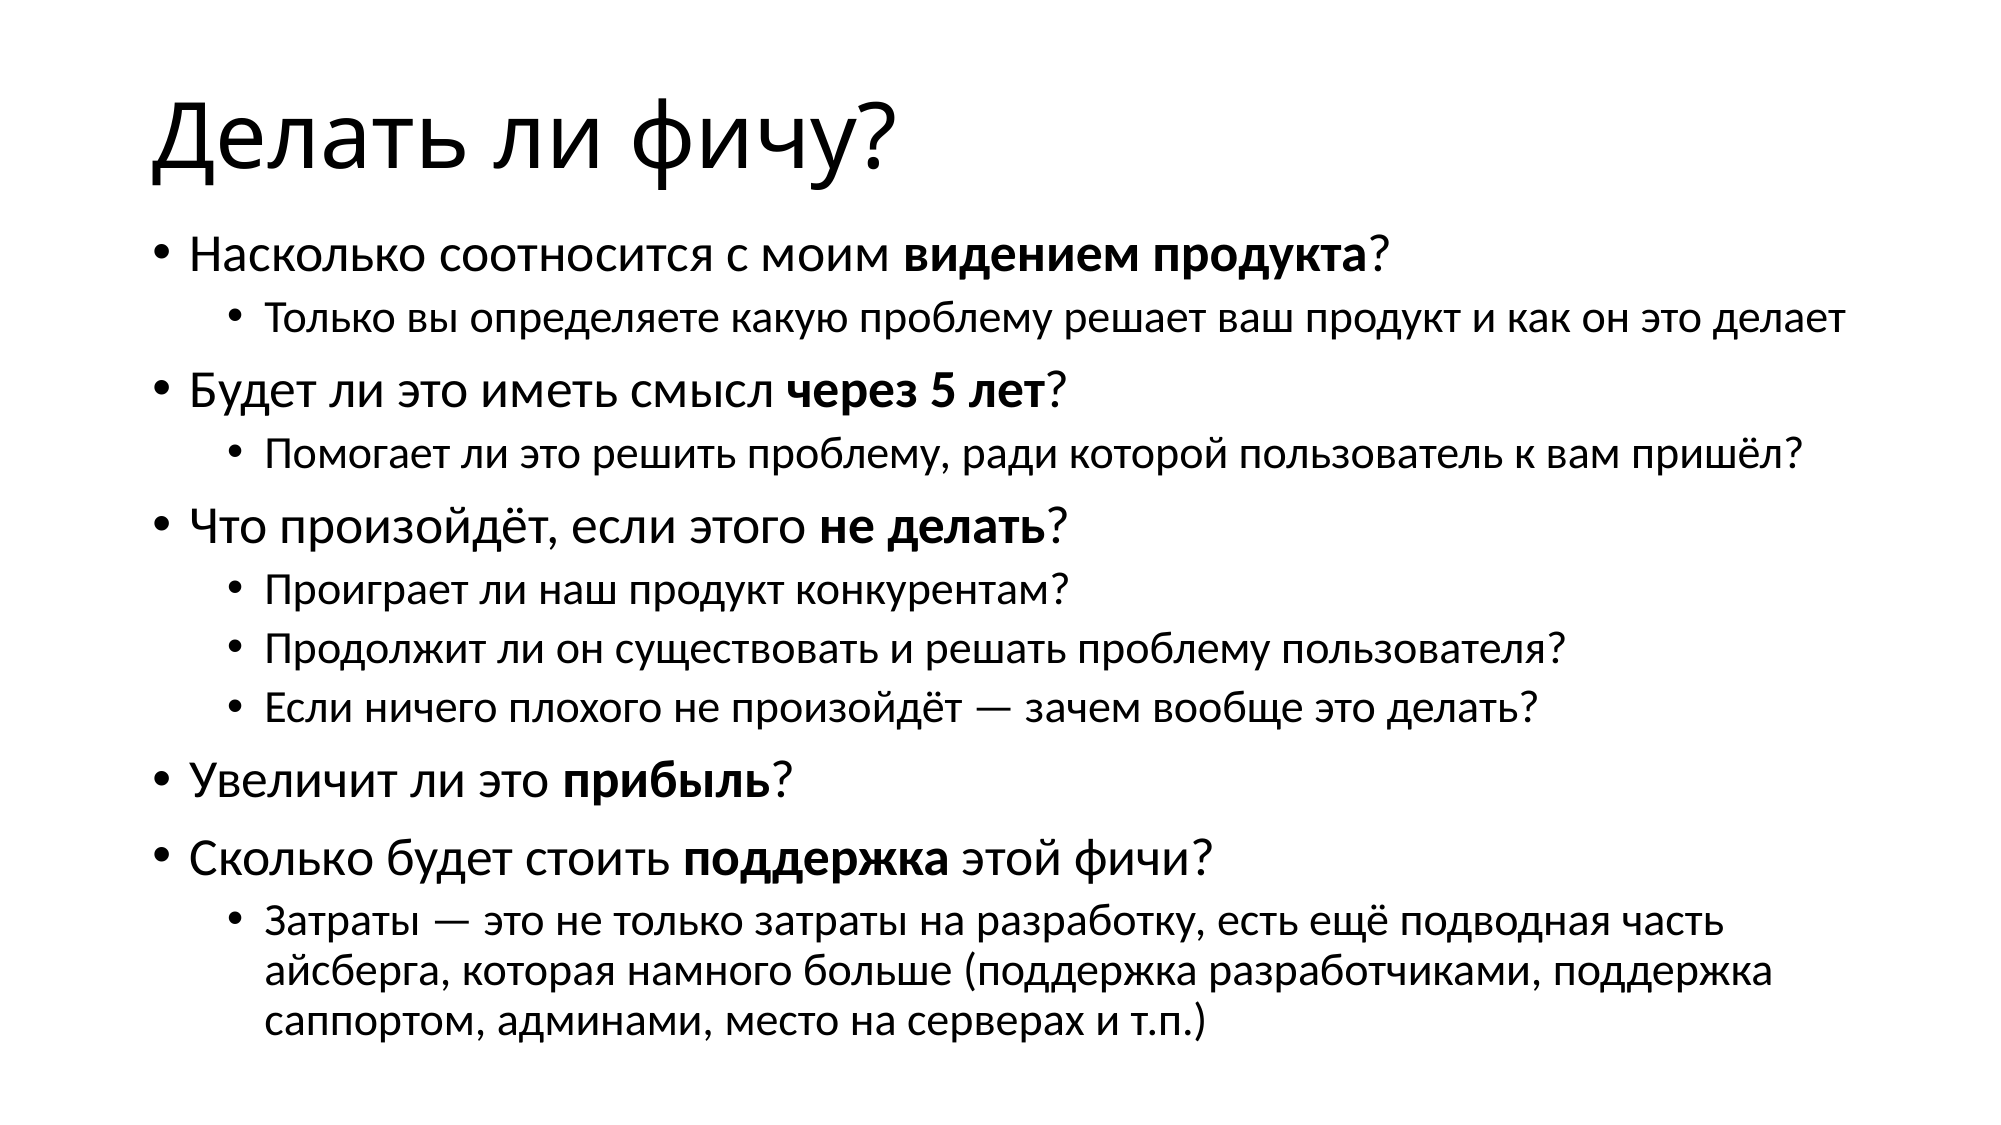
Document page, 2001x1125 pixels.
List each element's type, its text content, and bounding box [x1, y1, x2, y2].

title Делать ли фичу? [137, 59, 1863, 217]
list Насколько соотносится с моим видением продукта? Только вы определяете какую проблему решает ваш продукт и как он это делает Будет ли это иметь смысл через 5 лет? Помогает ли это решить проблему, ради которой пользователь к вам пришёл? Что произойдёт, если этого не делать? Проиграет ли наш продукт конкурентам? Продолжит ли он существовать и решать проблему пользователя? Если ничего плохого не произойдёт — зачем вообще это делать? Увеличит ли это прибыль? Сколько будет стоить поддержка этой фичи? Затраты — это не только затраты на разработку, есть ещё подводная часть айсберга, которая намного больше (поддержка разработчиками, поддержка саппортом, админами, место на серверах и т.п.) [137, 217, 1863, 1066]
